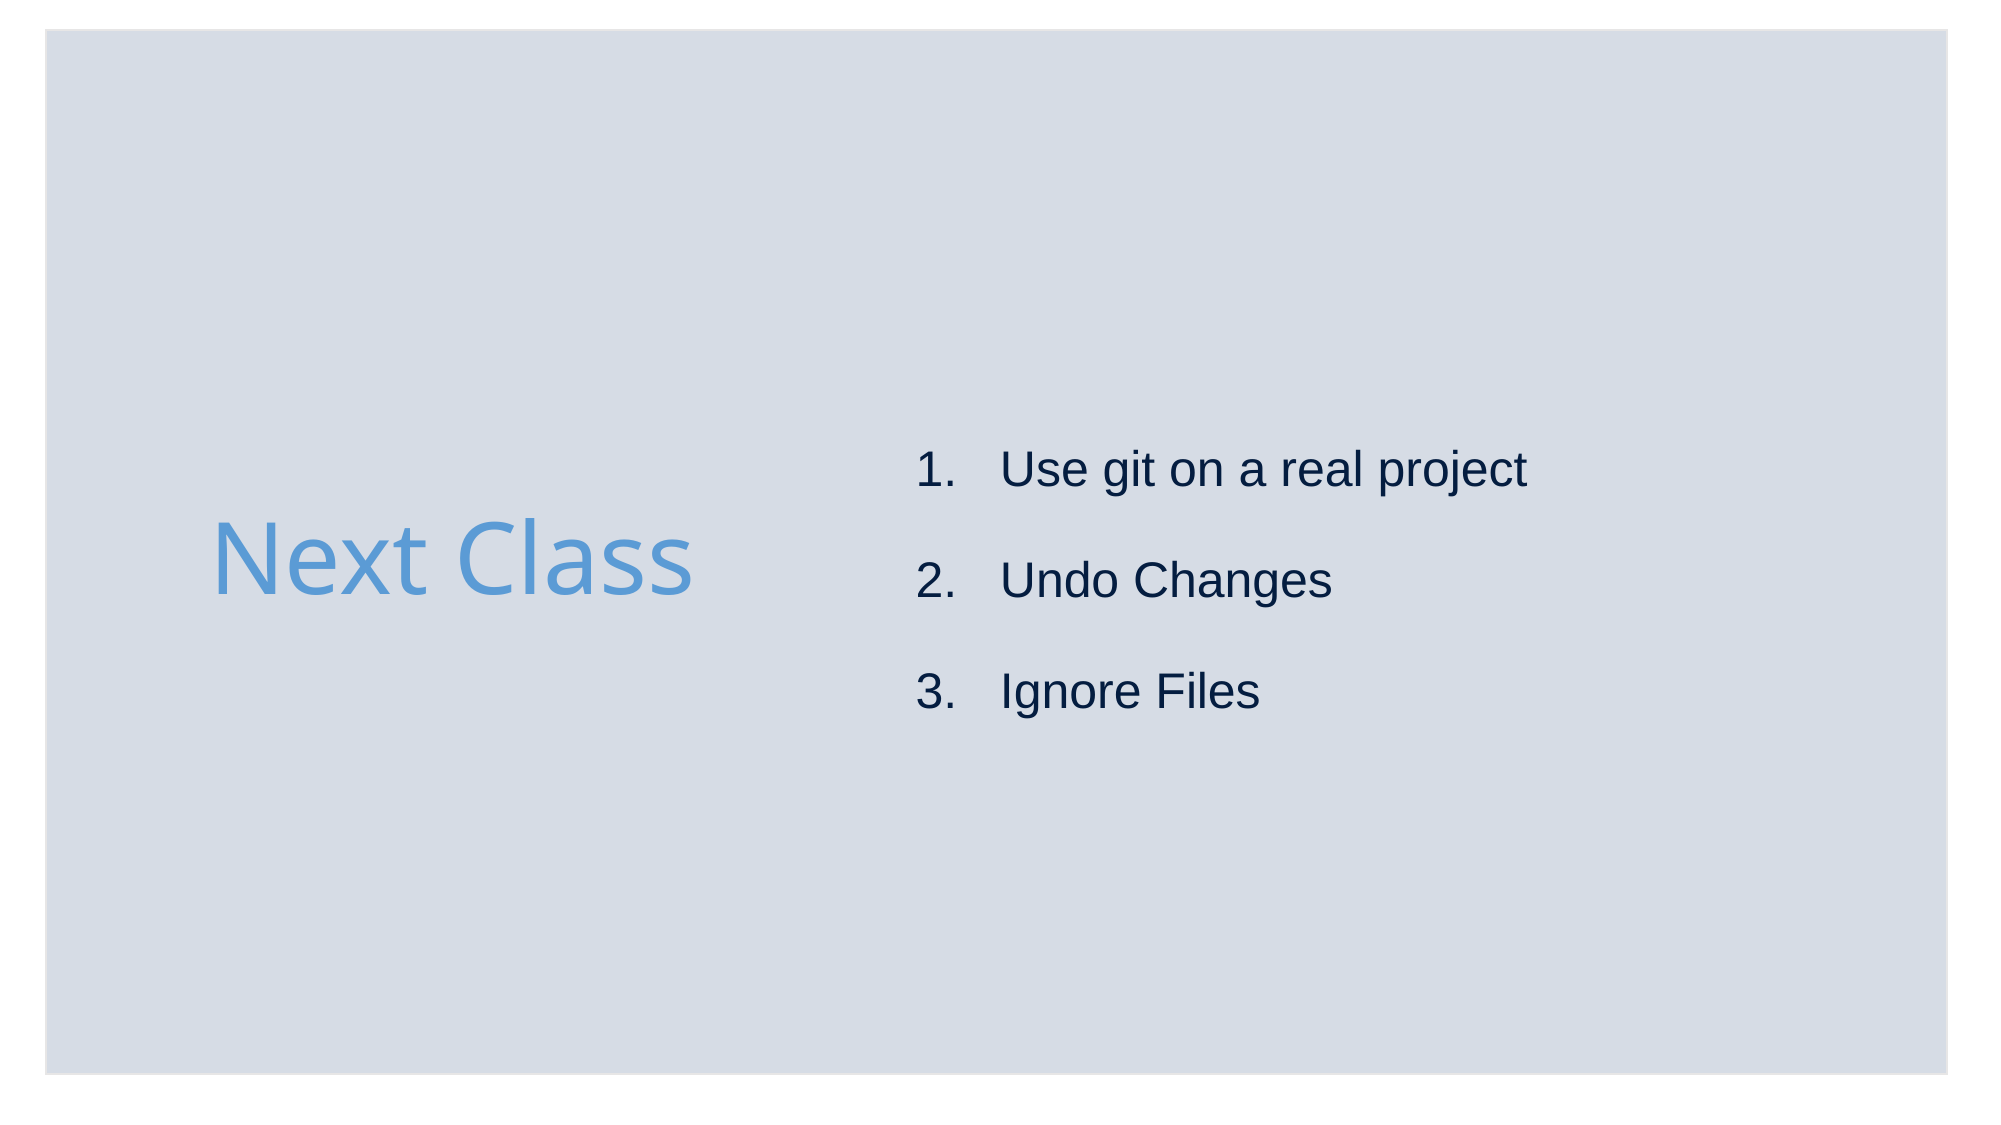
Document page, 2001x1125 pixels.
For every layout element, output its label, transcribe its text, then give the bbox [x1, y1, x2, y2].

title Next Class [137, 158, 711, 967]
text_box [45, 29, 1948, 1075]
list Use git on a real project Undo Changes Ignore Files [900, 197, 1947, 928]
